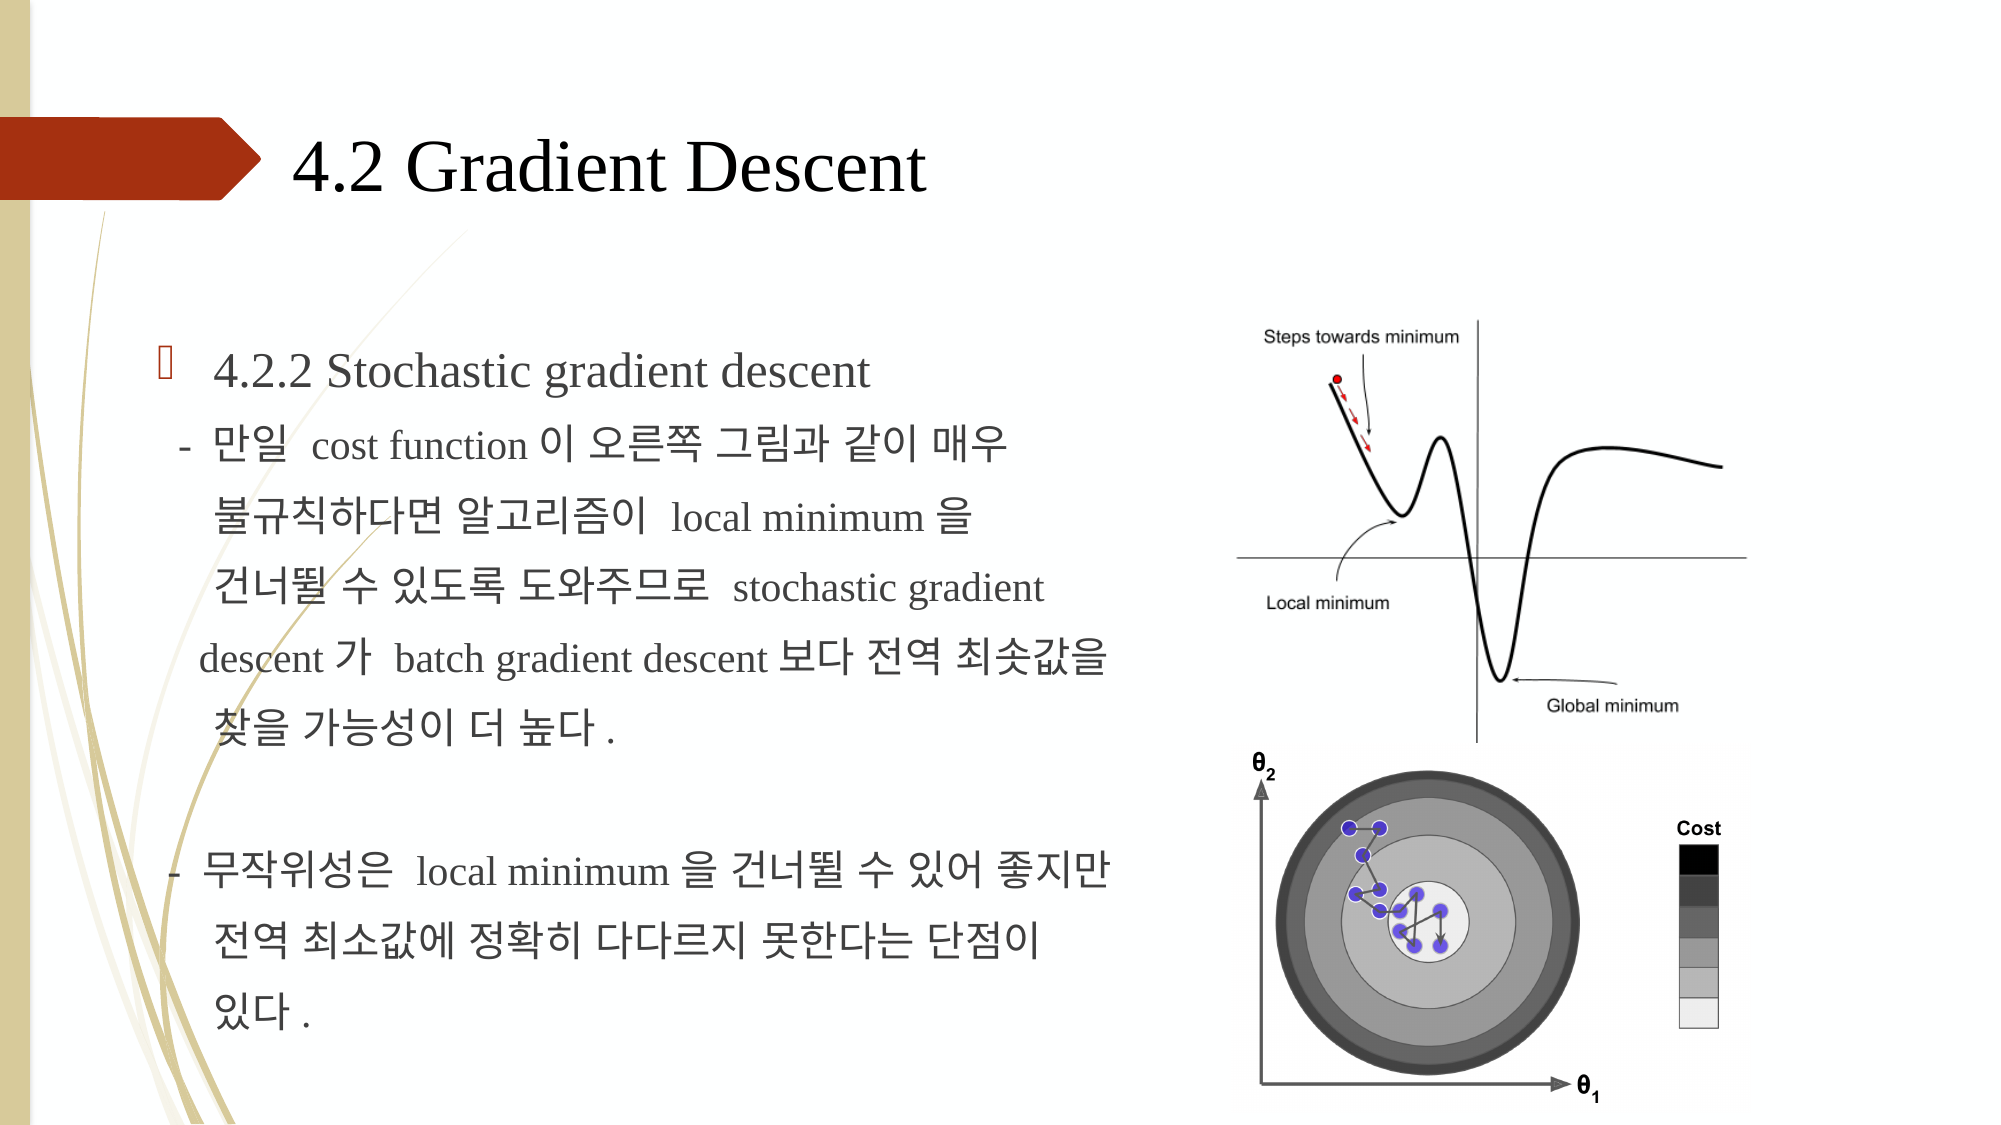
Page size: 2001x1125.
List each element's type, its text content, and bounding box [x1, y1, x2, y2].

list 4.2.2 Stochastic gradient descent - 만일 cost function이 오른쪽 그림과 같이 매우 불규칙하다면 알고리즘이 local minimum을 건너뛸 수 있도록 도와주므로 stochastic gradient descent가 batch gradient descent보다 전역 최솟값을 찾을 가능성이 더 높다. - 무작위성은 local minimum을 건너뛸 수 있어 좋지만 전역 최소값에 정확히 다다르지 못한다는 단점이 있다. [142, 329, 1155, 1125]
picture [1226, 308, 1760, 1113]
text_box 4.2 Gradient Descent [277, 108, 1867, 214]
